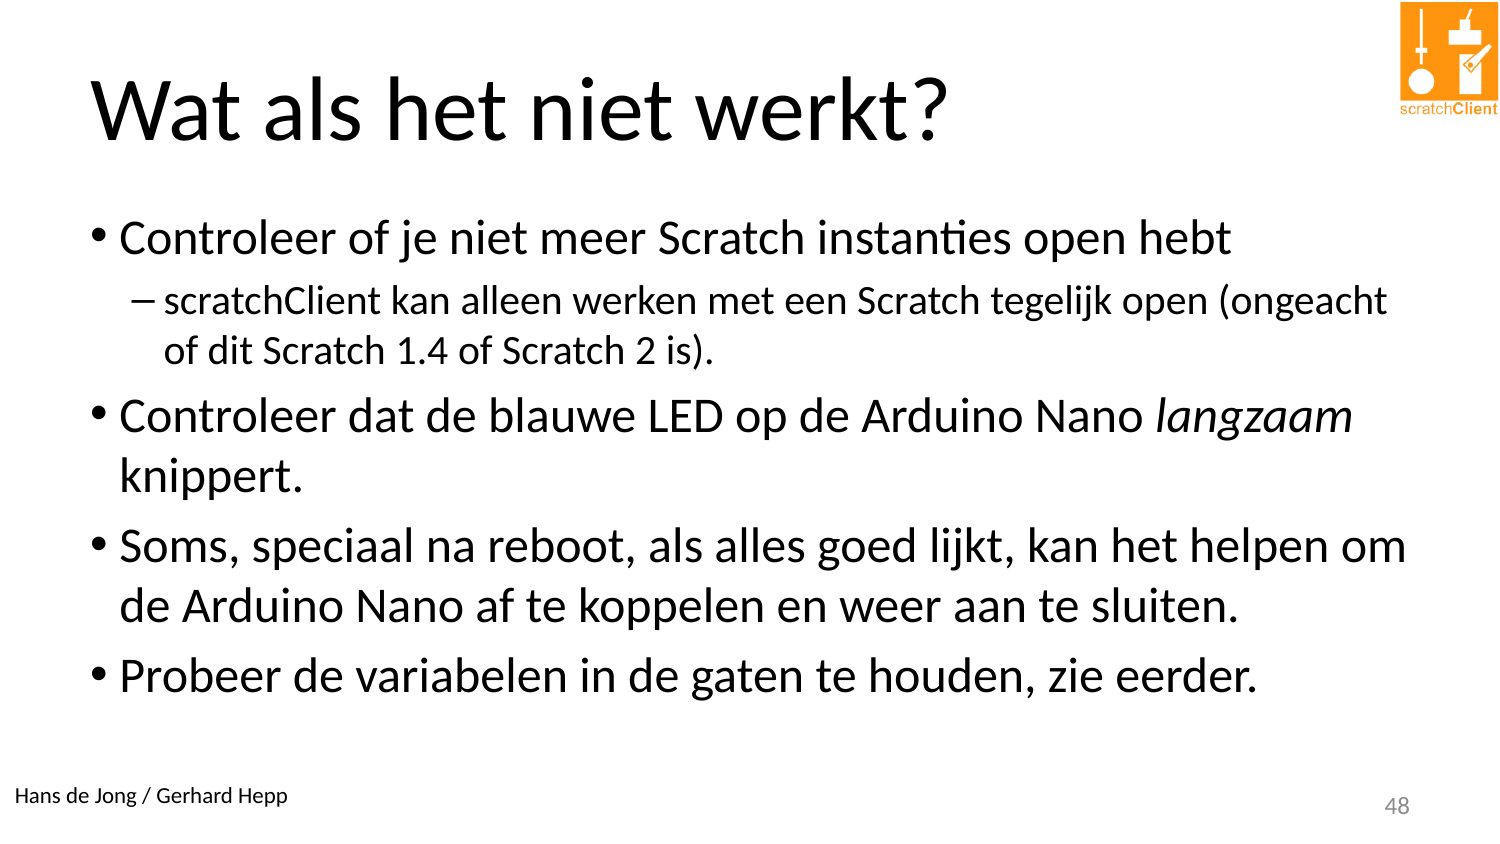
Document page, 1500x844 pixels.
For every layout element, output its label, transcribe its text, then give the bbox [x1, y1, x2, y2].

slide_number 48 [1340, 782, 1425, 827]
title Wat als het niet werkt? [75, 33, 1425, 175]
list Controleer of je niet meer Scratch instanties open hebt scratchClient kan alleen werken met een Scratch tegelijk open (ongeacht of dit Scratch 1.4 of Scratch 2 is). Controleer dat de blauwe LED op de Arduino Nano langzaam knippert. Soms, speciaal na reboot, als alles goed lijkt, kan het helpen om de Arduino Nano af te koppelen en weer aan te sluiten. Probeer de variabelen in de gaten te houden, zie eerder. [75, 196, 1425, 754]
picture [1398, 2, 1499, 118]
